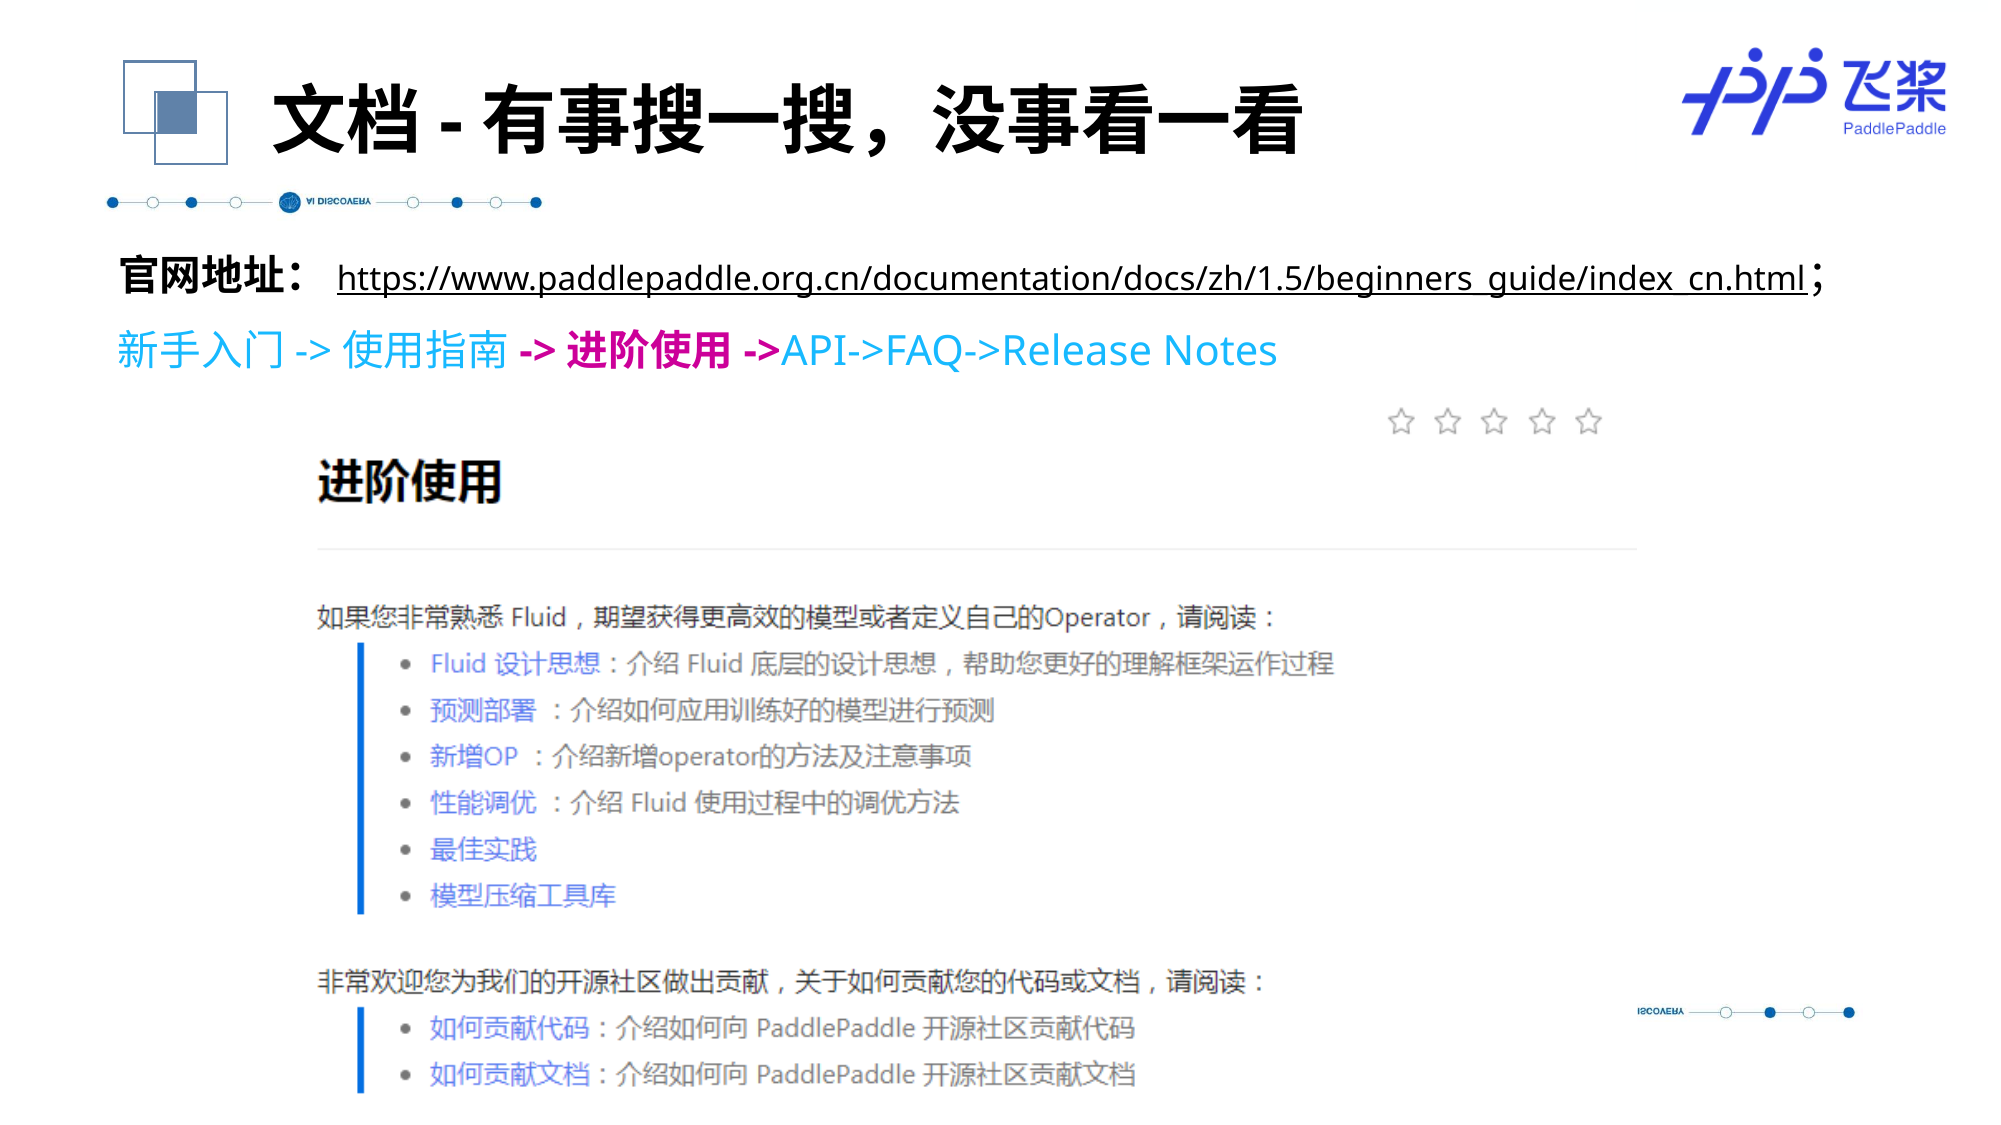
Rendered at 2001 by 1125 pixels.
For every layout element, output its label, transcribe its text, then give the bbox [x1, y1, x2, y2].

text_box 官网地址：https://www.paddlepaddle.org.cn/documentation/docs/zh/1.5/beginners_guide/index_cn.html； 新手入门->使用指南->进阶使用->API->FAQ->Release Notes [24, 216, 1921, 382]
text_box 文档-有事搜一搜，没事看一看 [256, 65, 1534, 170]
picture [1635, 0, 1988, 173]
picture [308, 383, 1863, 1125]
picture [95, 180, 550, 216]
